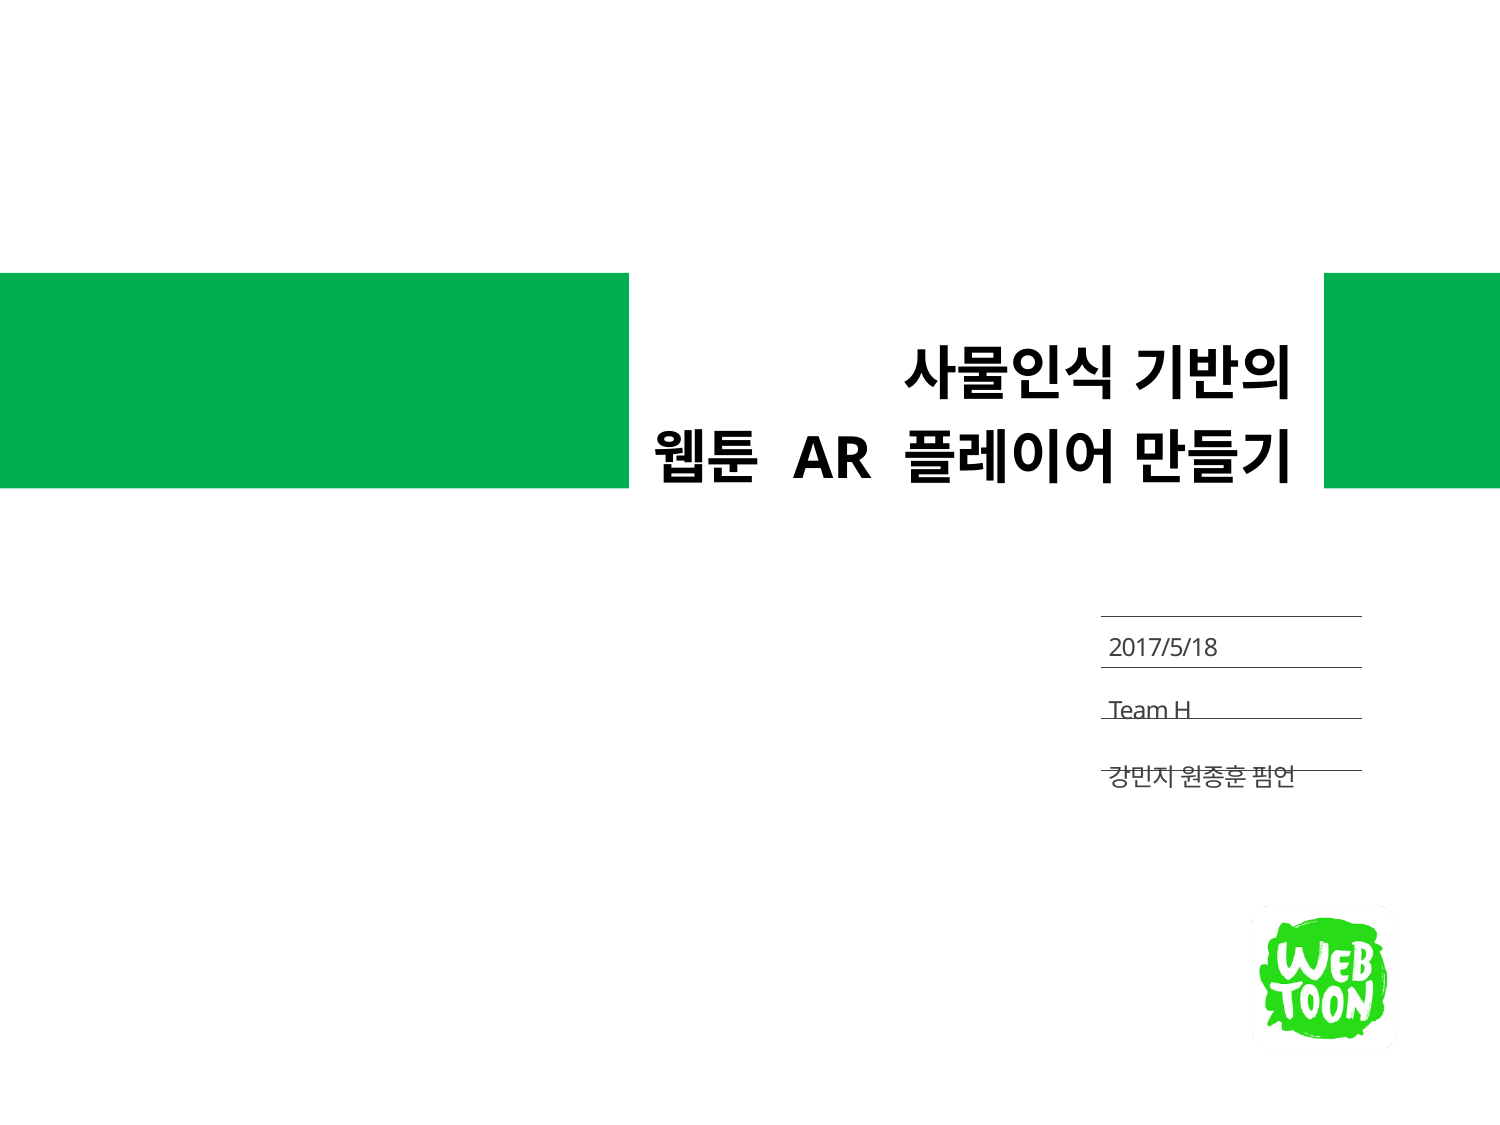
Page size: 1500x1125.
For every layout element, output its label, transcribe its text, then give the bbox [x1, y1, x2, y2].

text_box [1323, 271, 1500, 490]
picture [1250, 903, 1399, 1052]
subtitle 2017/5/18 Team H 강민지 원종훈 핌언 [1093, 605, 1449, 893]
text_box [0, 271, 630, 490]
title 사물인식 기반의 웹툰 AR 플레이어 만들기 [152, 319, 1325, 559]
